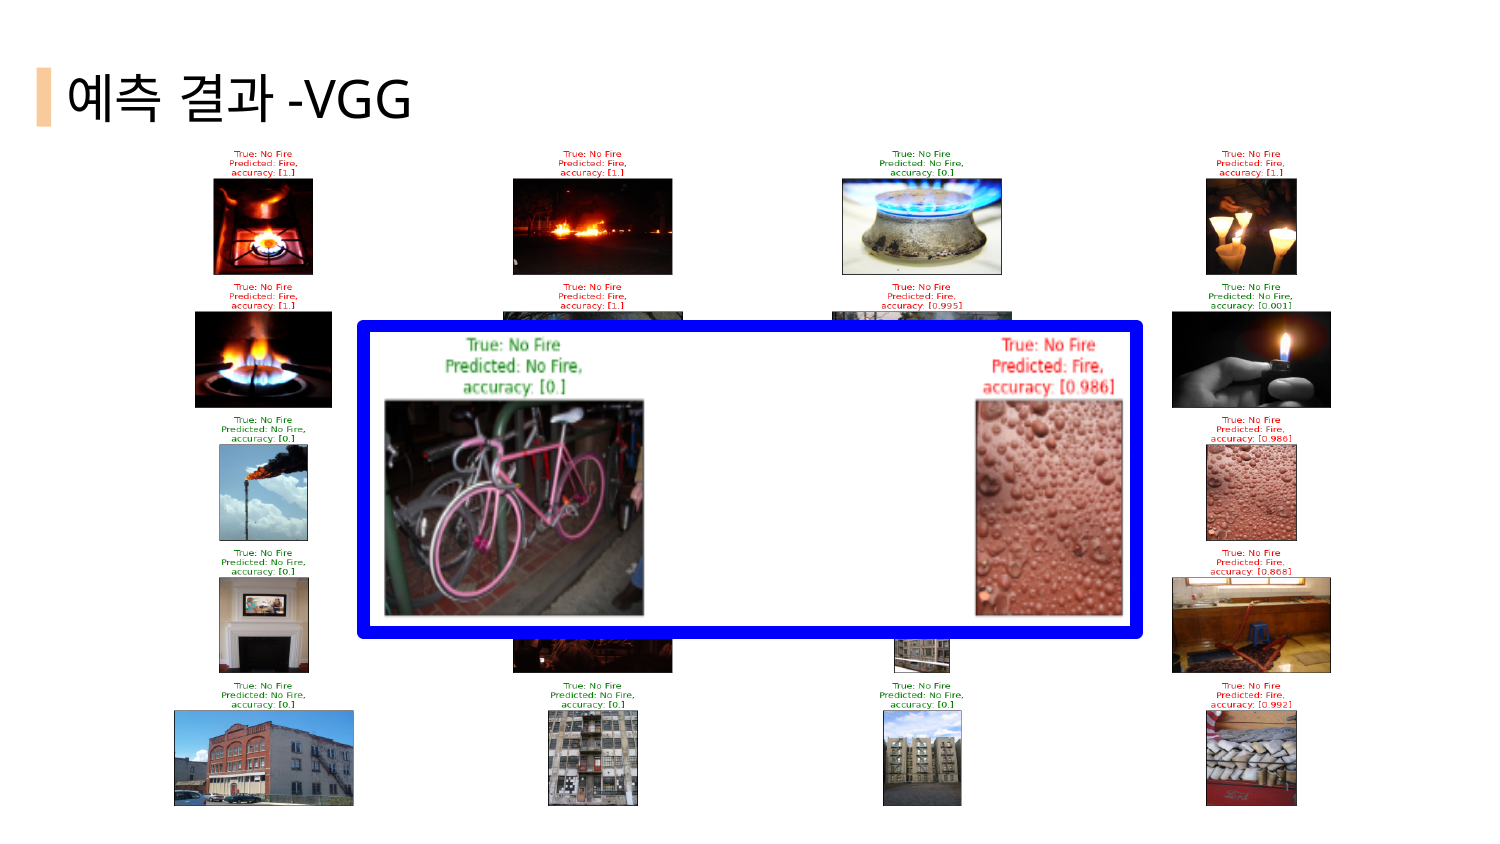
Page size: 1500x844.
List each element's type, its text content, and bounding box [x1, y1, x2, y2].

text_box [36, 67, 52, 127]
title 예측 결과-VGG [51, 50, 1449, 145]
picture [164, 146, 1335, 813]
